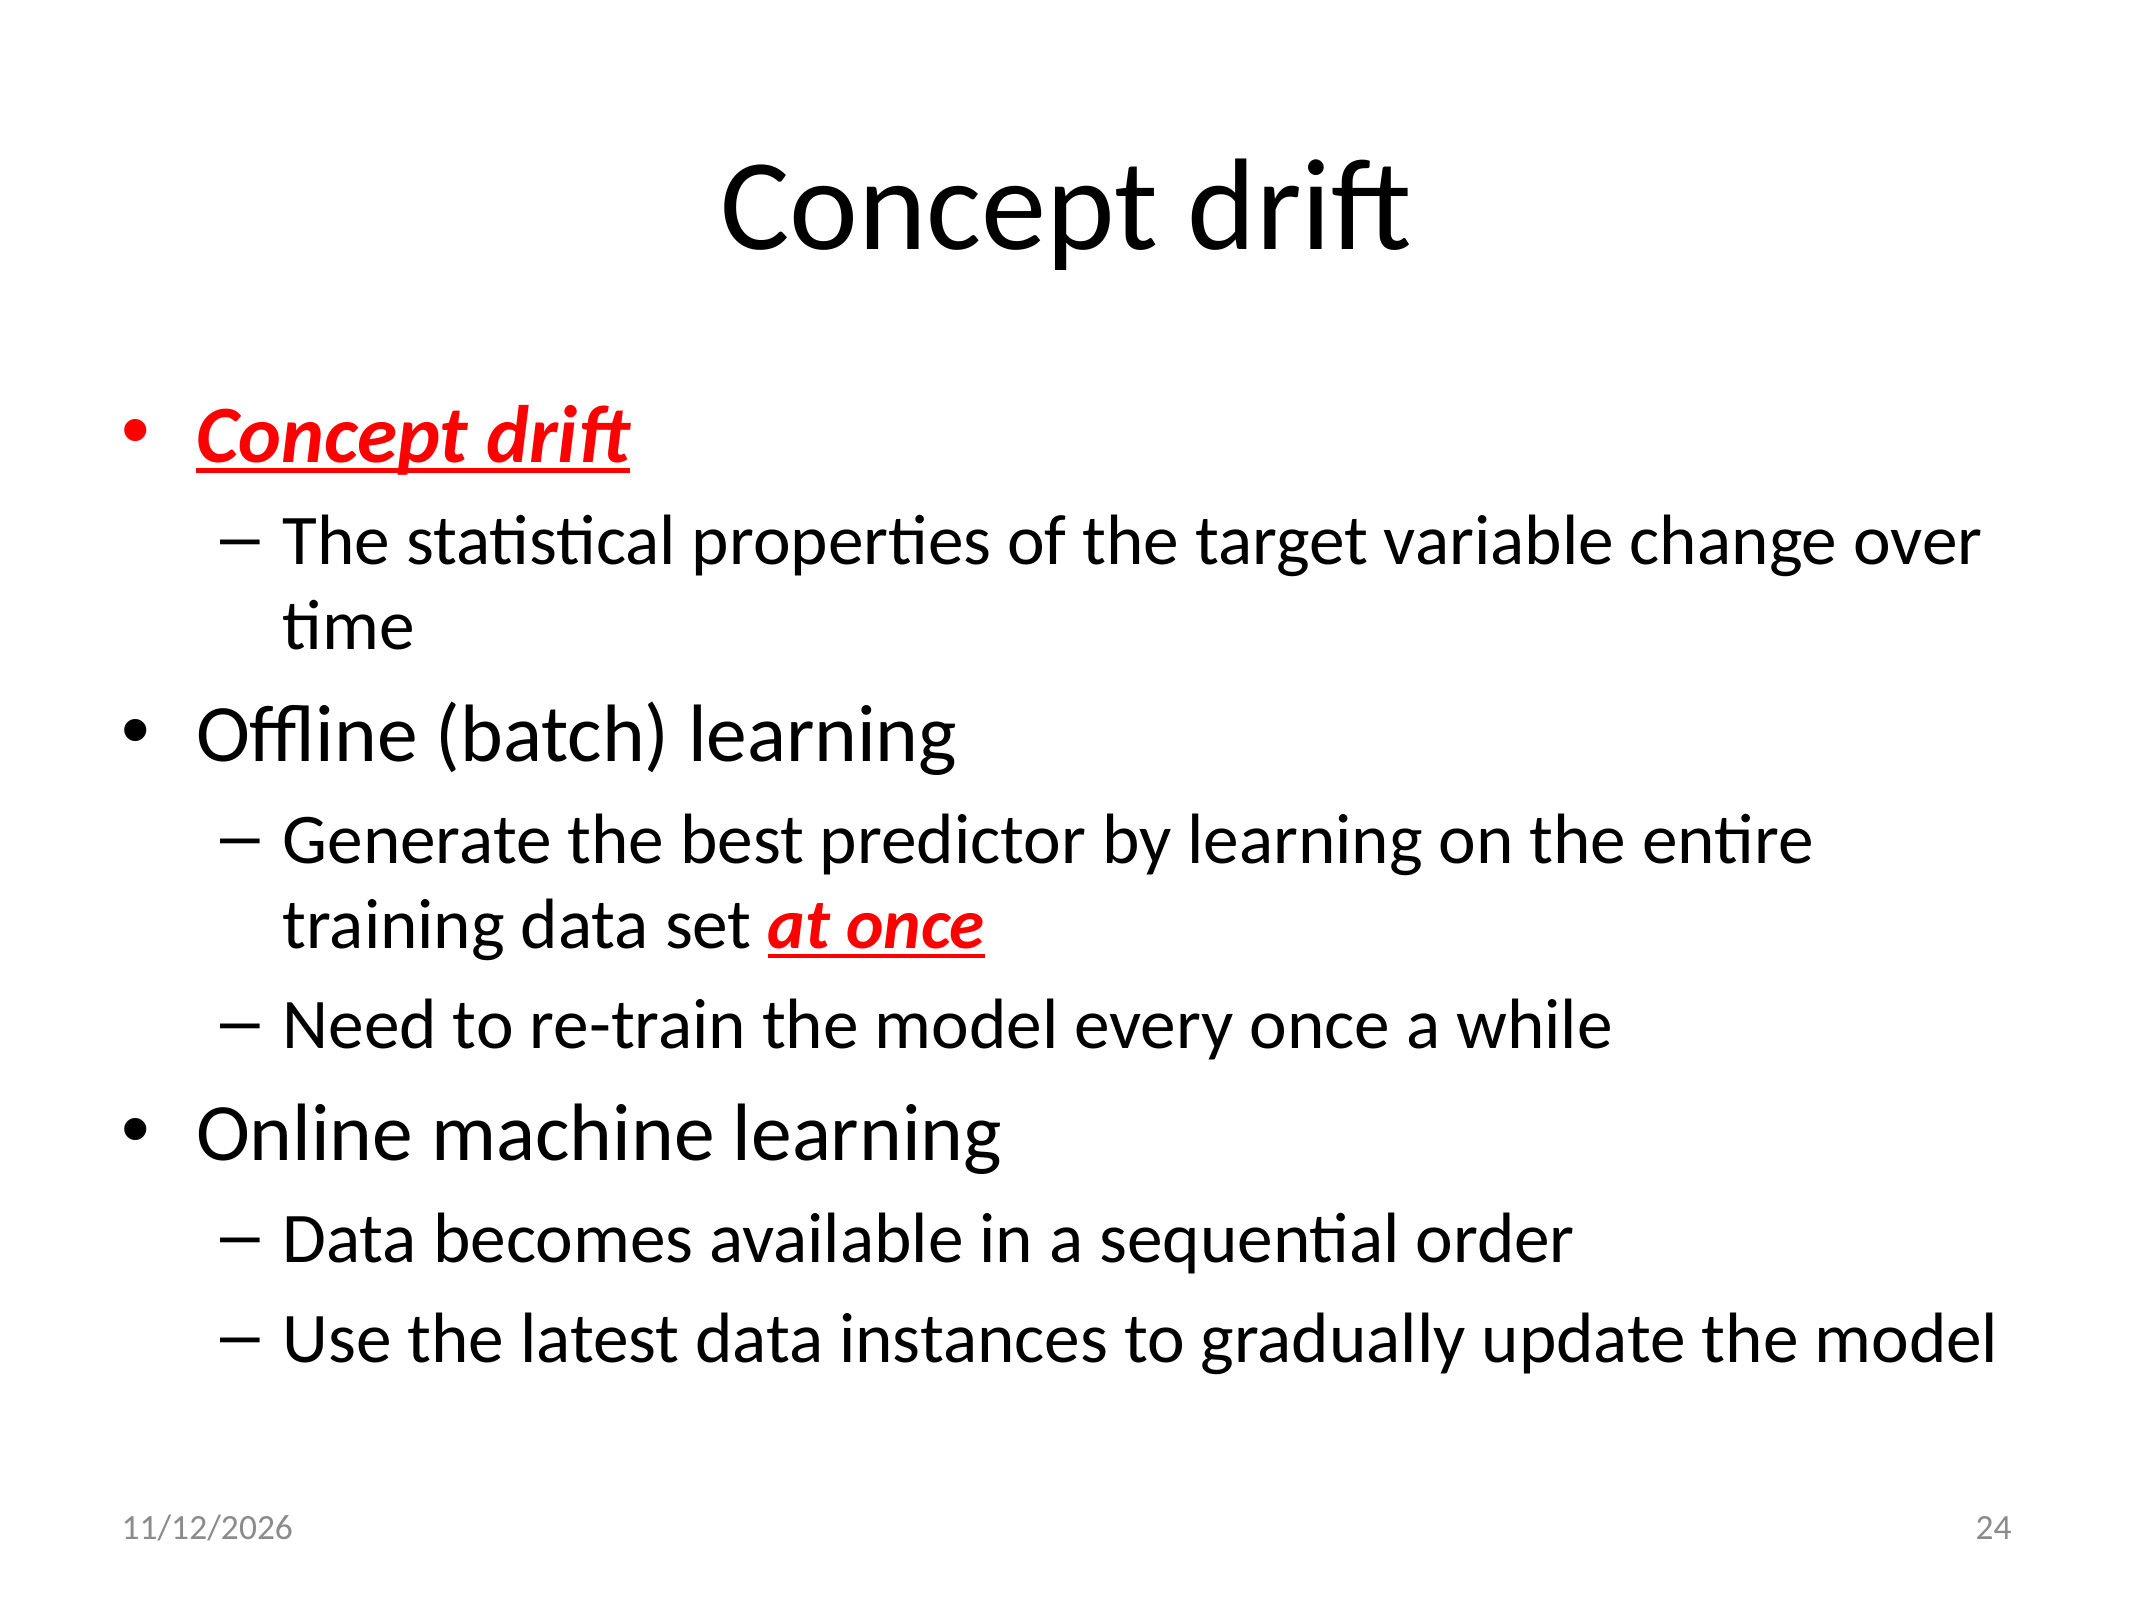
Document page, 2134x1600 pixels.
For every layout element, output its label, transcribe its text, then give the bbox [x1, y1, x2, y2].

slide_number 24 [1528, 1482, 2027, 1569]
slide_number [106, 1482, 605, 1569]
list Concept drift The statistical properties of the target variable change over time Offline (batch) learning Generate the best predictor by learning on the entire training data set at once Need to re-train the model every once a while Online machine learning Data becomes available in a sequential order Use the latest data instances to gradually update the model [106, 373, 2027, 1430]
title Concept drift [106, 64, 2027, 331]
